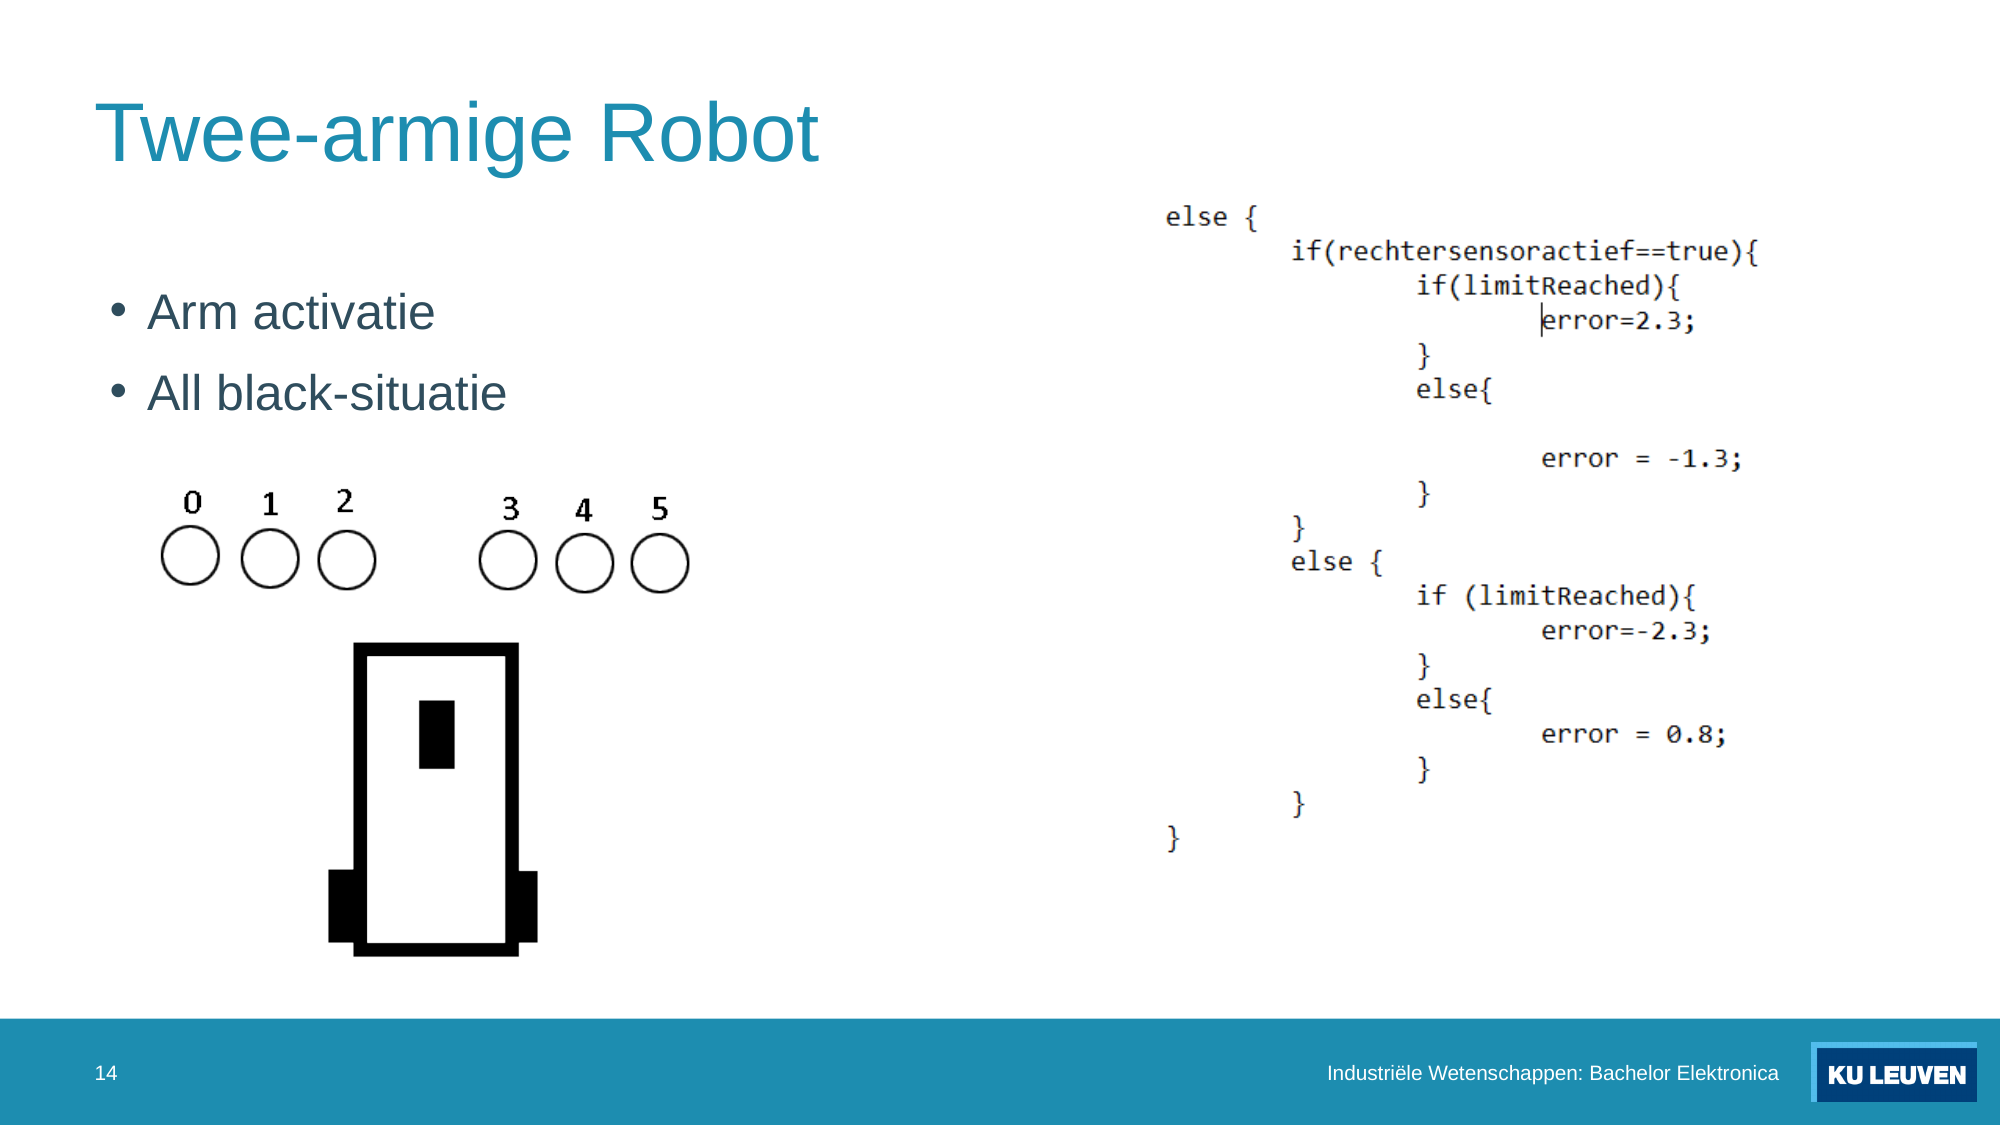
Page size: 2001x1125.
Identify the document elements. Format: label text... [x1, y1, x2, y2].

slide_number 14 [94, 1018, 201, 1125]
picture [139, 450, 726, 976]
picture [1161, 204, 1798, 862]
title Twee-armige Robot [94, 33, 1906, 223]
picture [1811, 1042, 1977, 1102]
footer Industriële Wetenschappen: Bachelor Elektronica [989, 1018, 1809, 1125]
list Arm activatie All black-situatie [94, 271, 1906, 1004]
